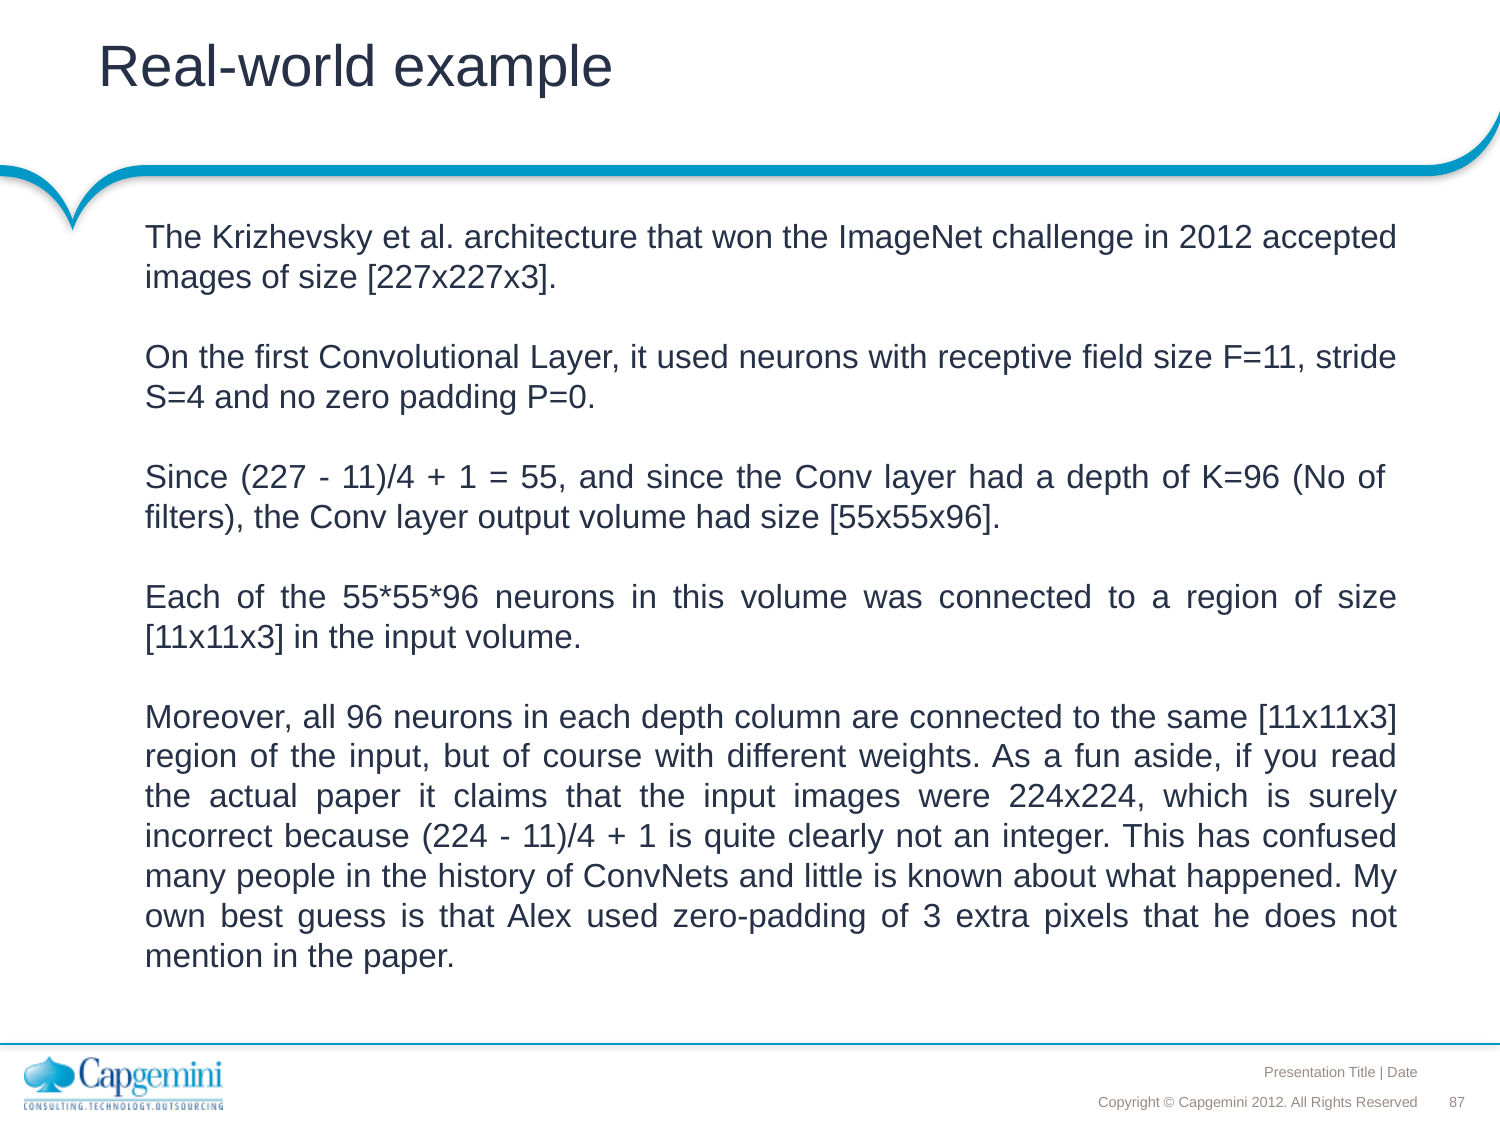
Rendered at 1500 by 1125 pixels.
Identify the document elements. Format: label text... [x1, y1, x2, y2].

title Real-world example [50, 3, 1400, 134]
picture [24, 1056, 223, 1110]
text_box The Krizhevsky et al. architecture that won the ImageNet challenge in 2012 accepted images of size [227x227x3]. On the first Convolutional Layer, it used neurons with receptive field size F=11, stride S=4 and no zero padding P=0. Since (227 - 11)/4 + 1 = 55, and since the Conv layer had a depth of K=96 (No of filters), the Conv layer output volume had size [55x55x96]. Each of the 55*55*96 neurons in this volume was connected to a region of size [11x11x3] in the input volume. Moreover, all 96 neurons in each depth column are connected to the same [11x11x3] region of the input, but of course with different weights. As a fun aside, if you read the actual paper it claims that the input images were 224x224, which is surely incorrect because (224 - 11)/4 + 1 is quite clearly not an integer. This has confused many people in the history of ConvNets and little is known about what happened. My own best guess is that Alex used zero-padding of 3 extra pixels that he does not mention in the paper. [130, 208, 1415, 982]
